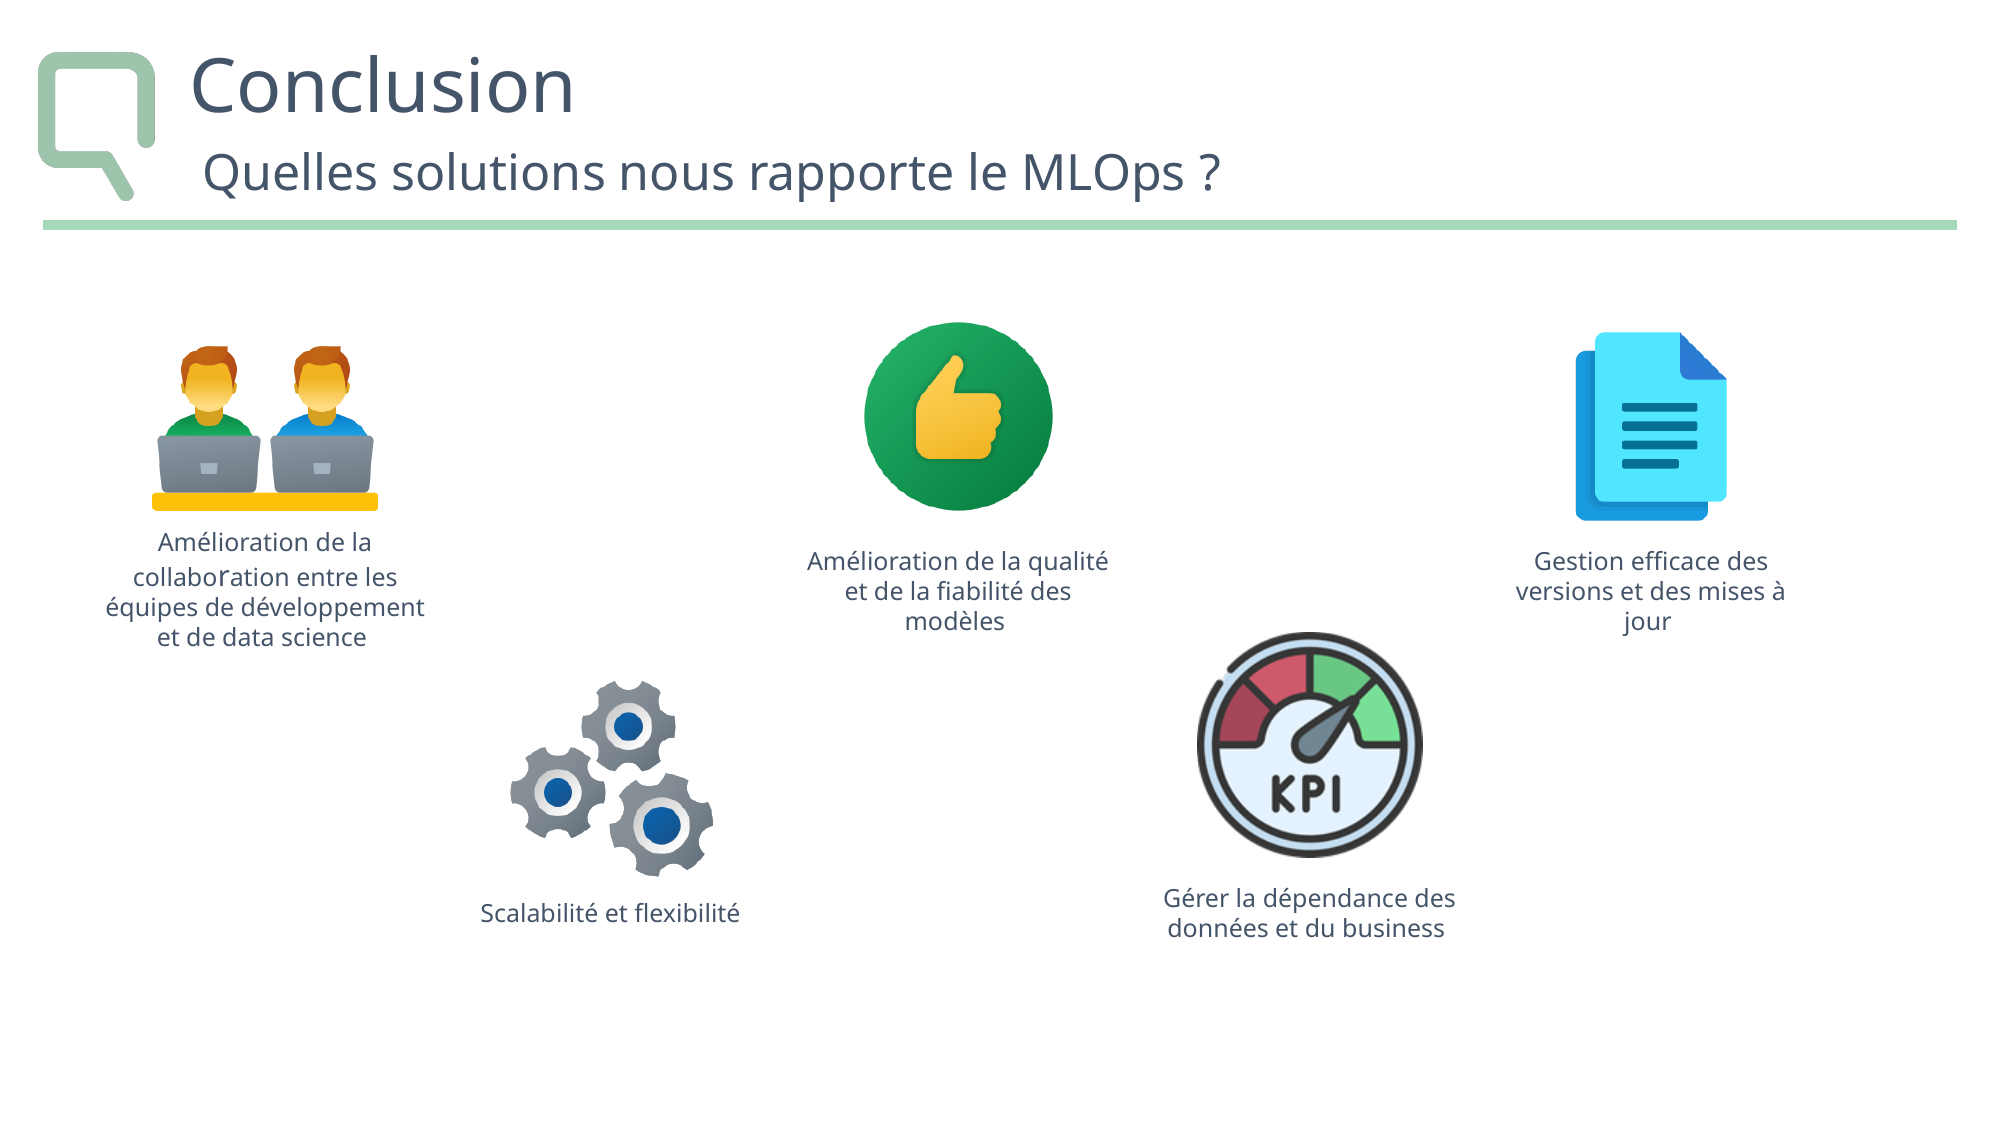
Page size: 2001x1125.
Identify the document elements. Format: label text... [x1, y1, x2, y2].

picture [1538, 313, 1764, 539]
picture [501, 665, 727, 891]
title Conclusion [174, 37, 1958, 139]
text_box Amélioration de la qualité et de la fiabilité des modèles [782, 538, 1134, 643]
picture [845, 303, 1071, 529]
picture [152, 313, 378, 539]
text_box Amélioration de la collaboration entre les équipes de développement et de data science [89, 519, 441, 659]
text_box Gérer la dépendance des données et du business [1133, 875, 1486, 950]
text_box Scalabilité et flexibilité [438, 890, 790, 936]
list Quelles solutions nous rapporte le MLOps ? [174, 139, 1958, 217]
text_box Gestion efficace des versions et des mises à jour [1475, 538, 1827, 643]
picture [1197, 632, 1423, 858]
